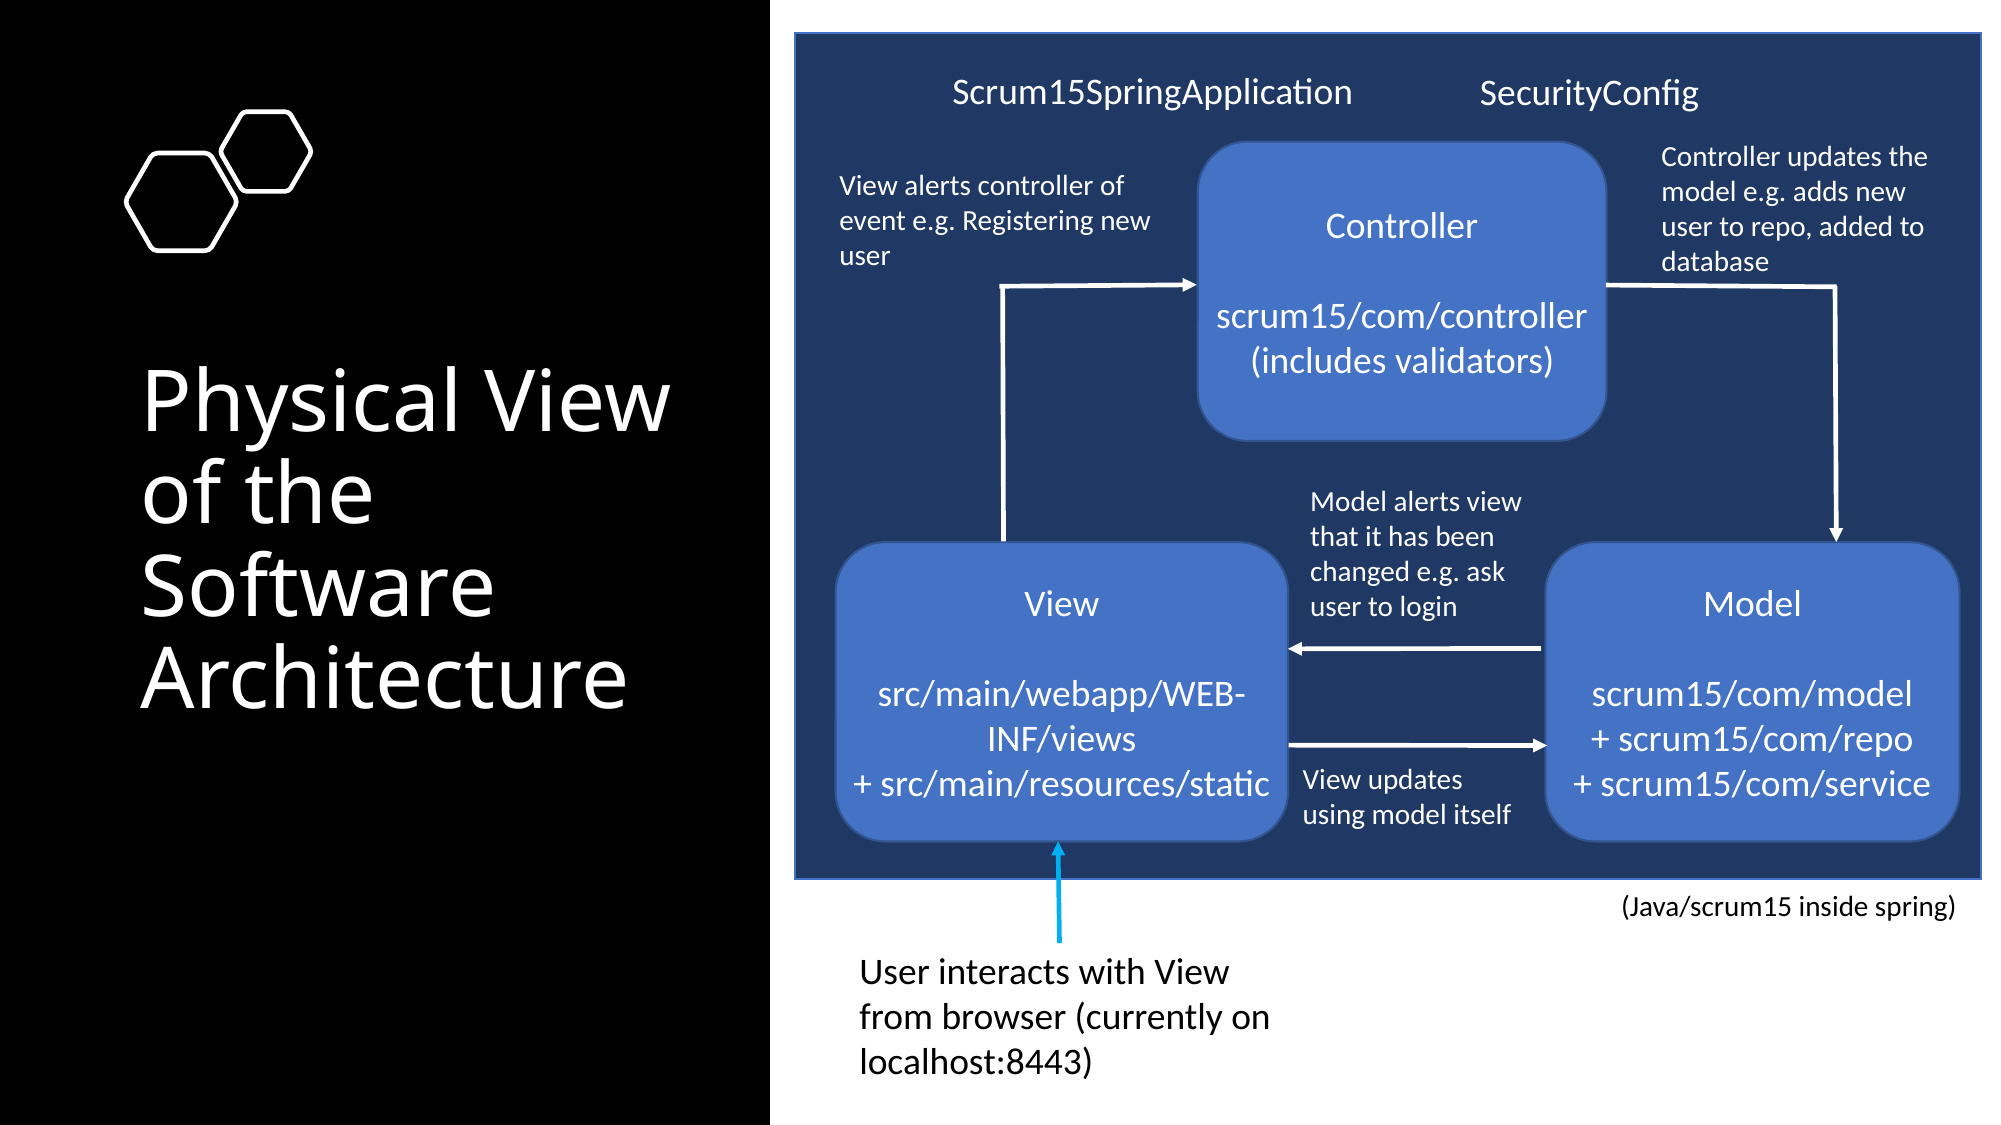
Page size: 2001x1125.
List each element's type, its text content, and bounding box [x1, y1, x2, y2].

text_box Model alerts view that it has been changed e.g. ask user to login [1295, 474, 1579, 630]
text_box View src/main/webapp/WEB-INF/views + src/main/resources/static [834, 541, 1290, 843]
text_box User interacts with View from browser (currently on localhost:8443) [844, 939, 1295, 1090]
text_box View alerts controller of event e.g. Registering new user [824, 159, 1180, 279]
text_box [794, 32, 1982, 880]
text_box Scrum15SpringApplication [937, 59, 1388, 120]
title Physical View of the Software Architecture [125, 191, 714, 894]
text_box Controller updates the model e.g. adds new user to repo, added to database [1646, 129, 1959, 285]
text_box [771, 0, 2000, 1125]
text_box Controller scrum15/com/controller (includes validators) [1196, 140, 1608, 442]
text_box View updates using model itself [1287, 753, 1538, 838]
text_box [0, 0, 771, 1125]
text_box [125, 111, 311, 251]
text_box Model scrum15/com/model + scrum15/com/repo + scrum15/com/service [1544, 541, 1961, 843]
text_box (Java/scrum15 inside spring) [1606, 879, 1987, 930]
text_box SecurityConfig [1465, 60, 1722, 121]
